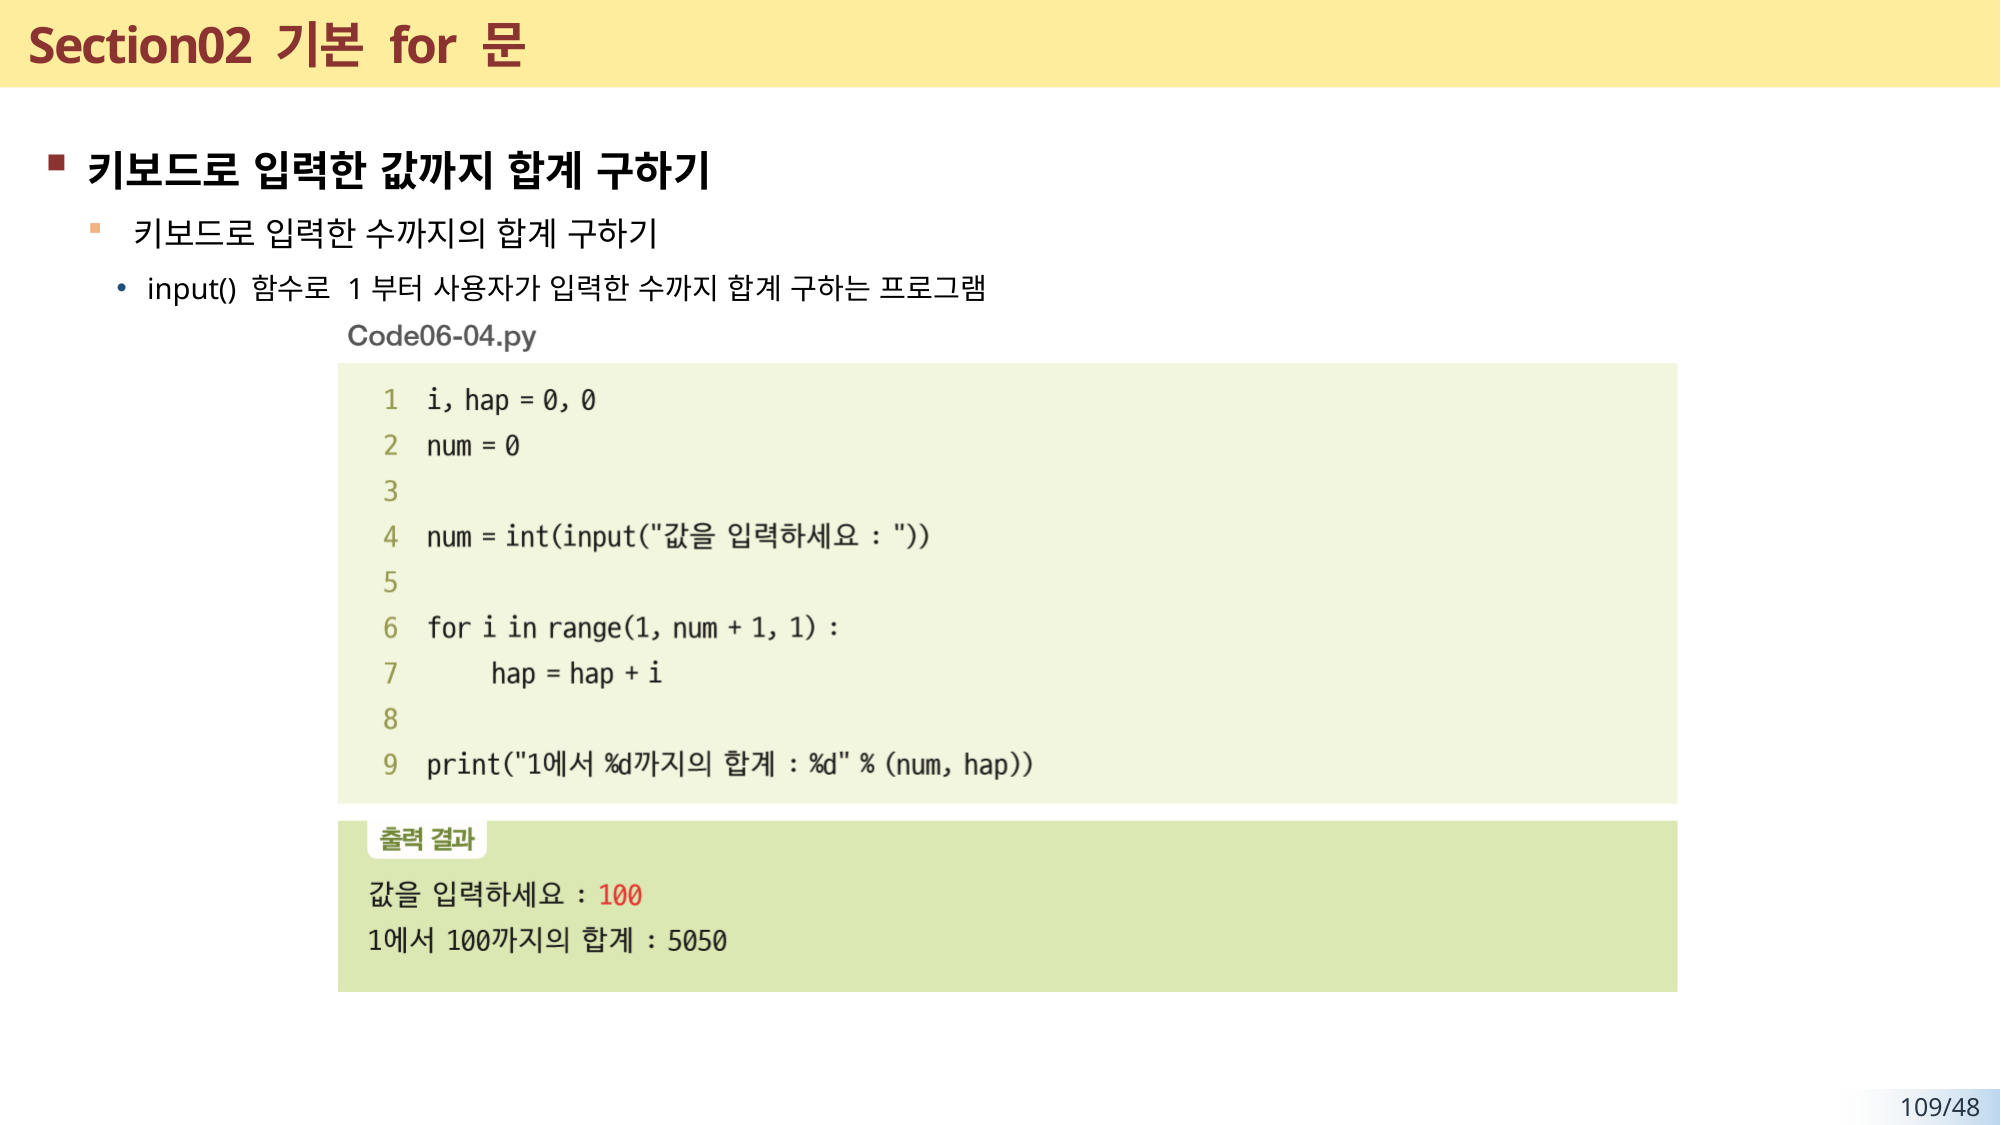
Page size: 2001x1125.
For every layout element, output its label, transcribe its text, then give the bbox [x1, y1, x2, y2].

picture [335, 318, 1680, 995]
title Section02 기본 for 문 [13, 8, 1717, 87]
list 키보드로 입력한 값까지 합계 구하기 키보드로 입력한 수까지의 합계 구하기 input() 함수로 1부터 사용자가 입력한 수까지 합계 구하는 프로그램 [13, 126, 1975, 1057]
